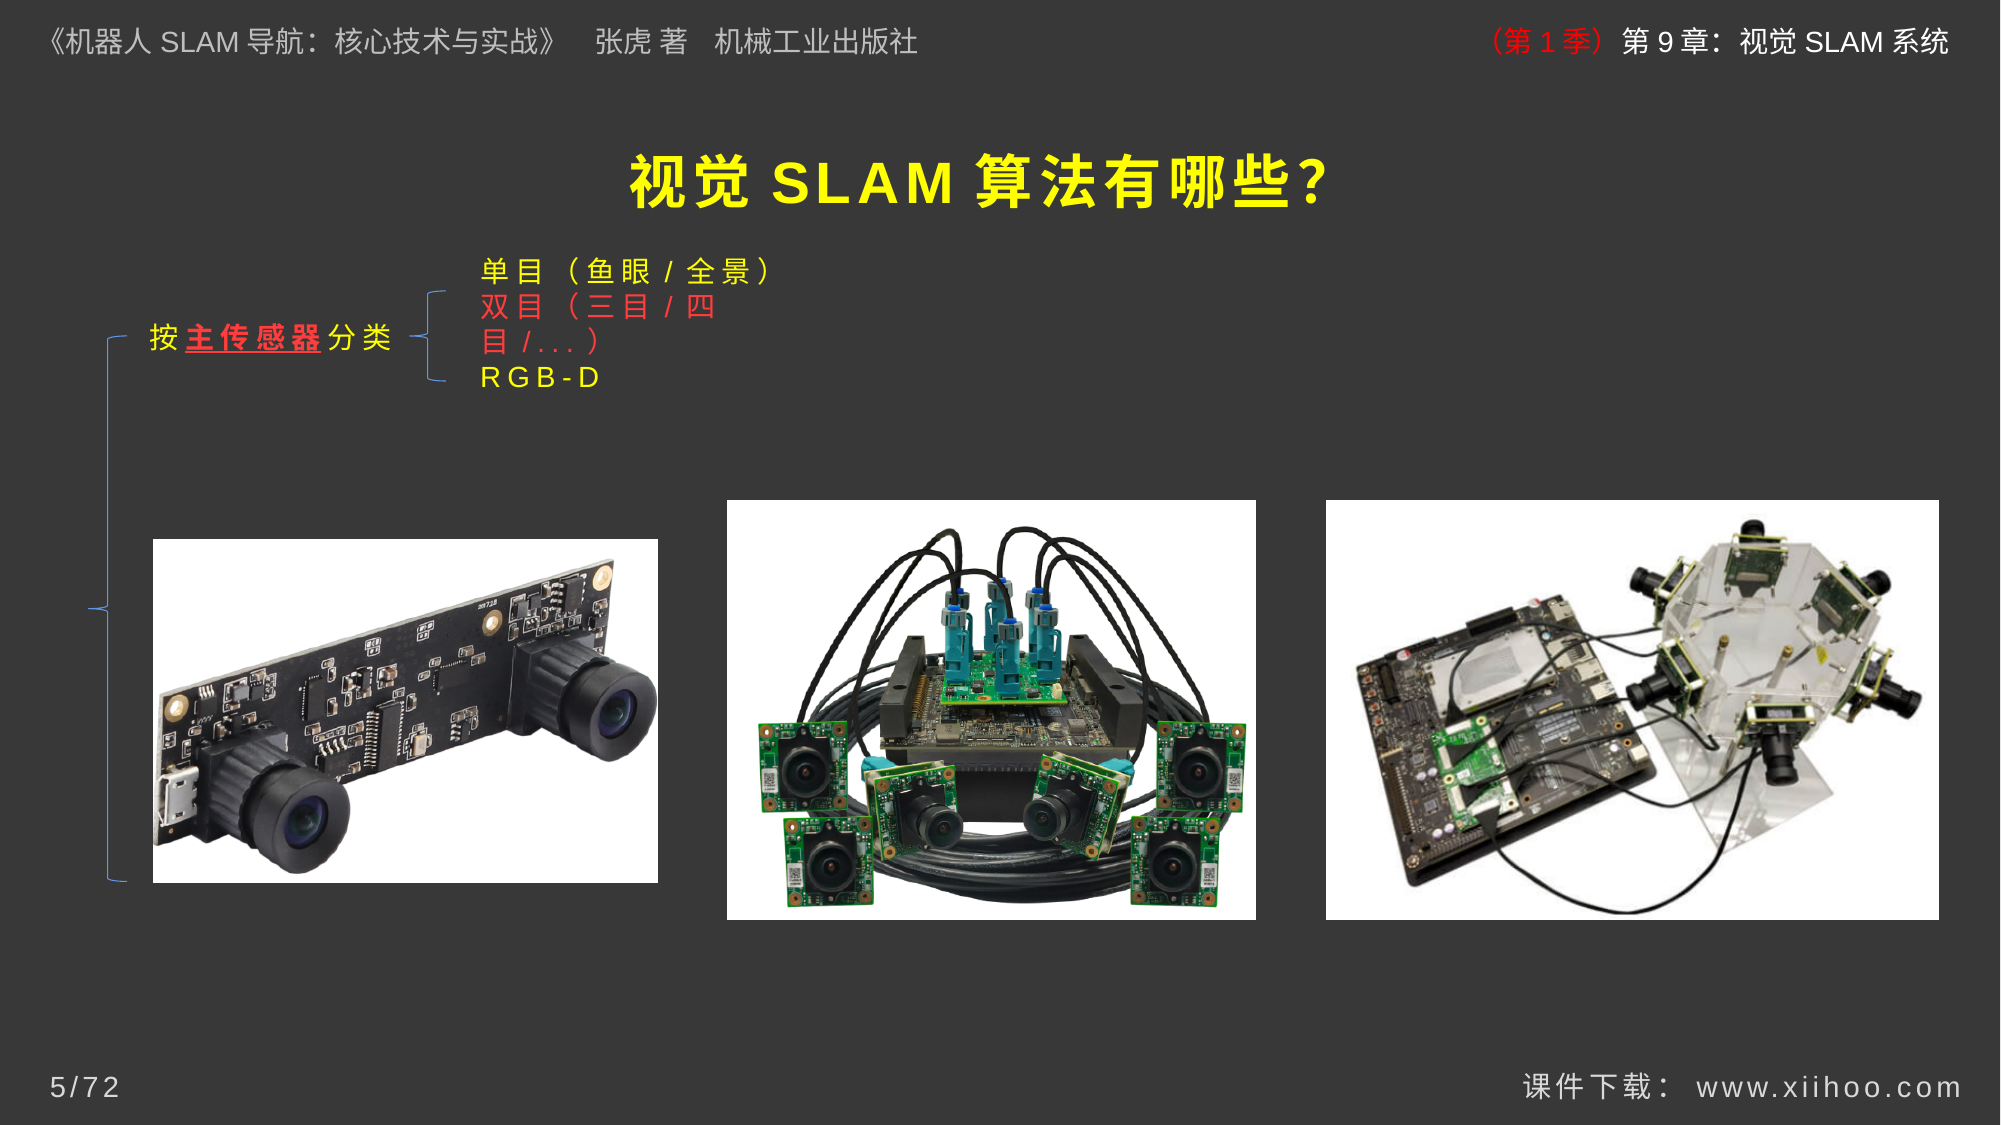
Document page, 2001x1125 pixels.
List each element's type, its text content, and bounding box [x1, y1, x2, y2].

text_box 单目（鱼眼/全景） 双目（三目/四目/...） RGB-D [465, 272, 842, 402]
text_box 《机器人SLAM导航：核心技术与实战》 张虎 著 机械工业出版社 [16, 16, 940, 66]
text_box （第1季）第9章：视觉SLAM系统 [1075, 16, 1965, 66]
text_box [409, 290, 446, 382]
picture [0, 0, 2001, 1125]
text_box [88, 335, 128, 882]
text_box 5/72 [34, 1060, 187, 1111]
text_box 按主传感器分类 [134, 301, 417, 363]
text_box 课件下载：www.xiihoo.com [1493, 1057, 1991, 1114]
text_box 视觉SLAM算法有哪些？ [294, 118, 1690, 223]
